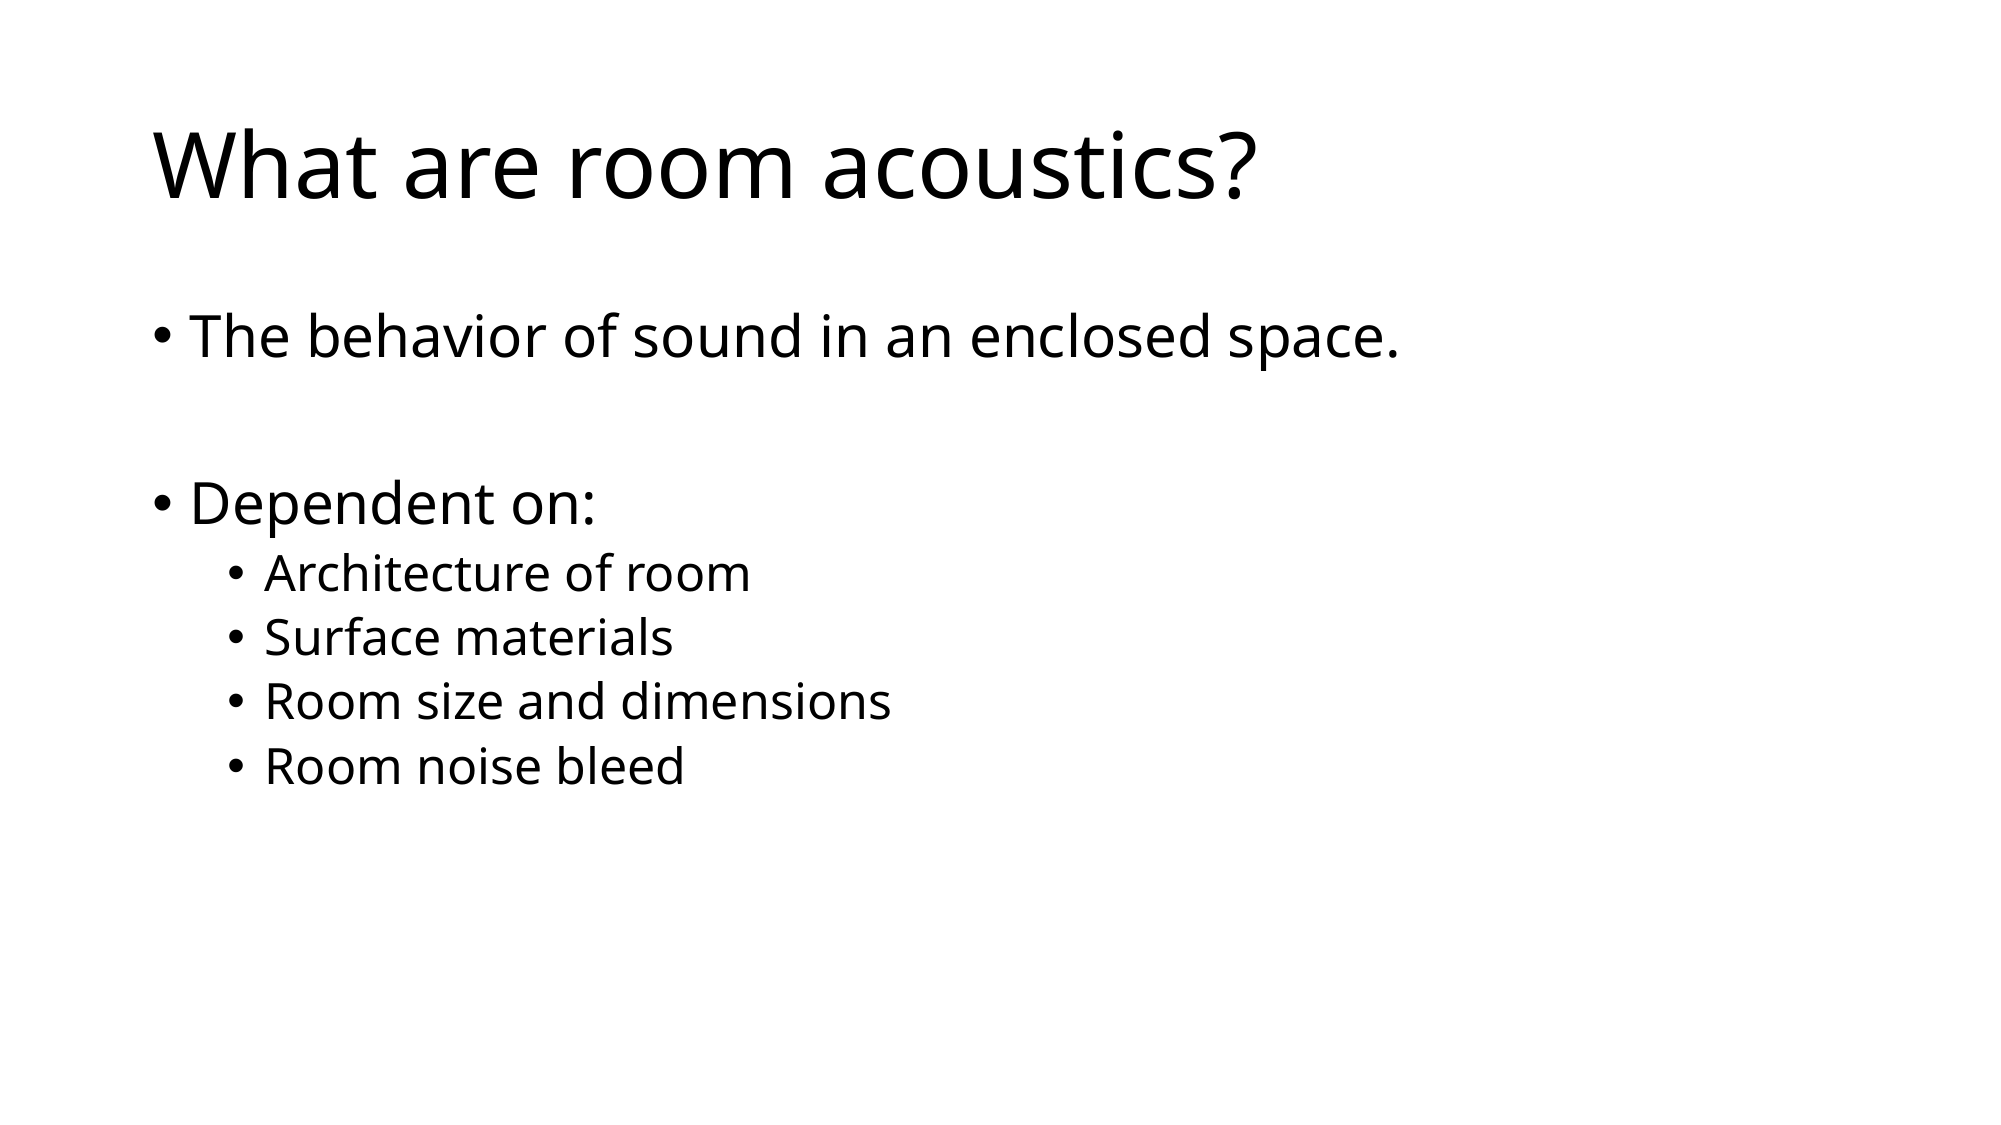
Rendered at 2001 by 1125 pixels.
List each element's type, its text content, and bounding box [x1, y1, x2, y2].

list The behavior of sound in an enclosed space. Dependent on: Architecture of room Surface materials Room size and dimensions Room noise bleed [137, 299, 1863, 1014]
title What are room acoustics? [137, 59, 1863, 278]
